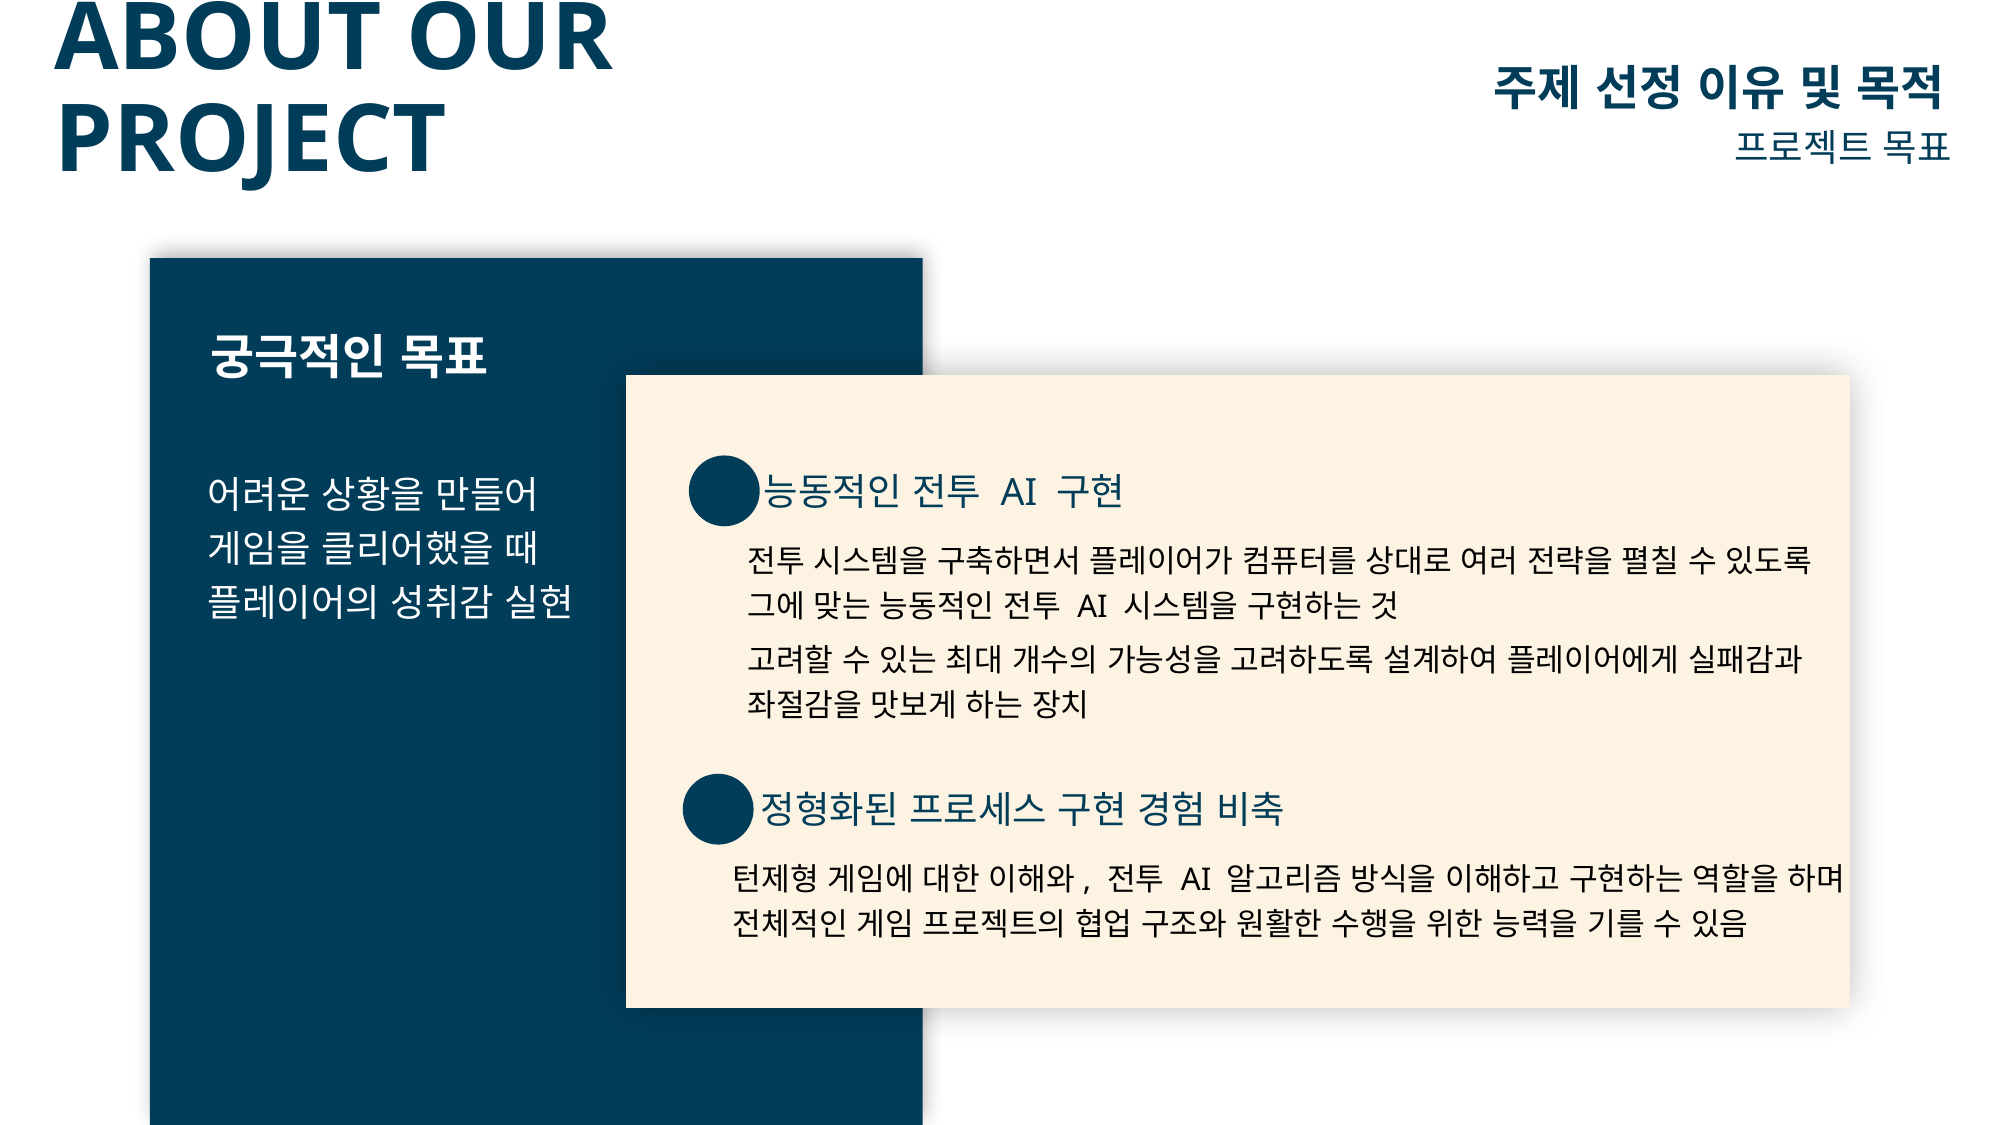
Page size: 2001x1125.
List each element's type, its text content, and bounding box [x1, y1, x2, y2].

text_box 정형화된 프로세스 구현 경험 비축 [746, 778, 1301, 839]
title ABOUT OUR PROJECT [39, 34, 802, 147]
text_box 어려운 상황을 만들어 게임을 클리어했을 때 플레이어의 성취감 실현 [193, 454, 589, 632]
text_box 궁극적인 목표 [195, 319, 504, 392]
text_box [149, 257, 924, 1125]
text_box [610, 360, 924, 1024]
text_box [688, 455, 1800, 729]
list 주제 선정 이유 및 목적 [1198, 34, 1961, 147]
text_box [681, 772, 746, 846]
text_box 턴제형 게임에 대한 이해와, 전투 AI 알고리즘 방식을 이해하고 구현하는 역할을 하며 전체적인 게임 프로젝트의 협업 구조와 원활한 수행을 위한 능력을 기를 수 있음 [718, 844, 1861, 950]
text_box 프로젝트 목표 [1719, 116, 1967, 176]
text_box [625, 374, 1851, 1009]
